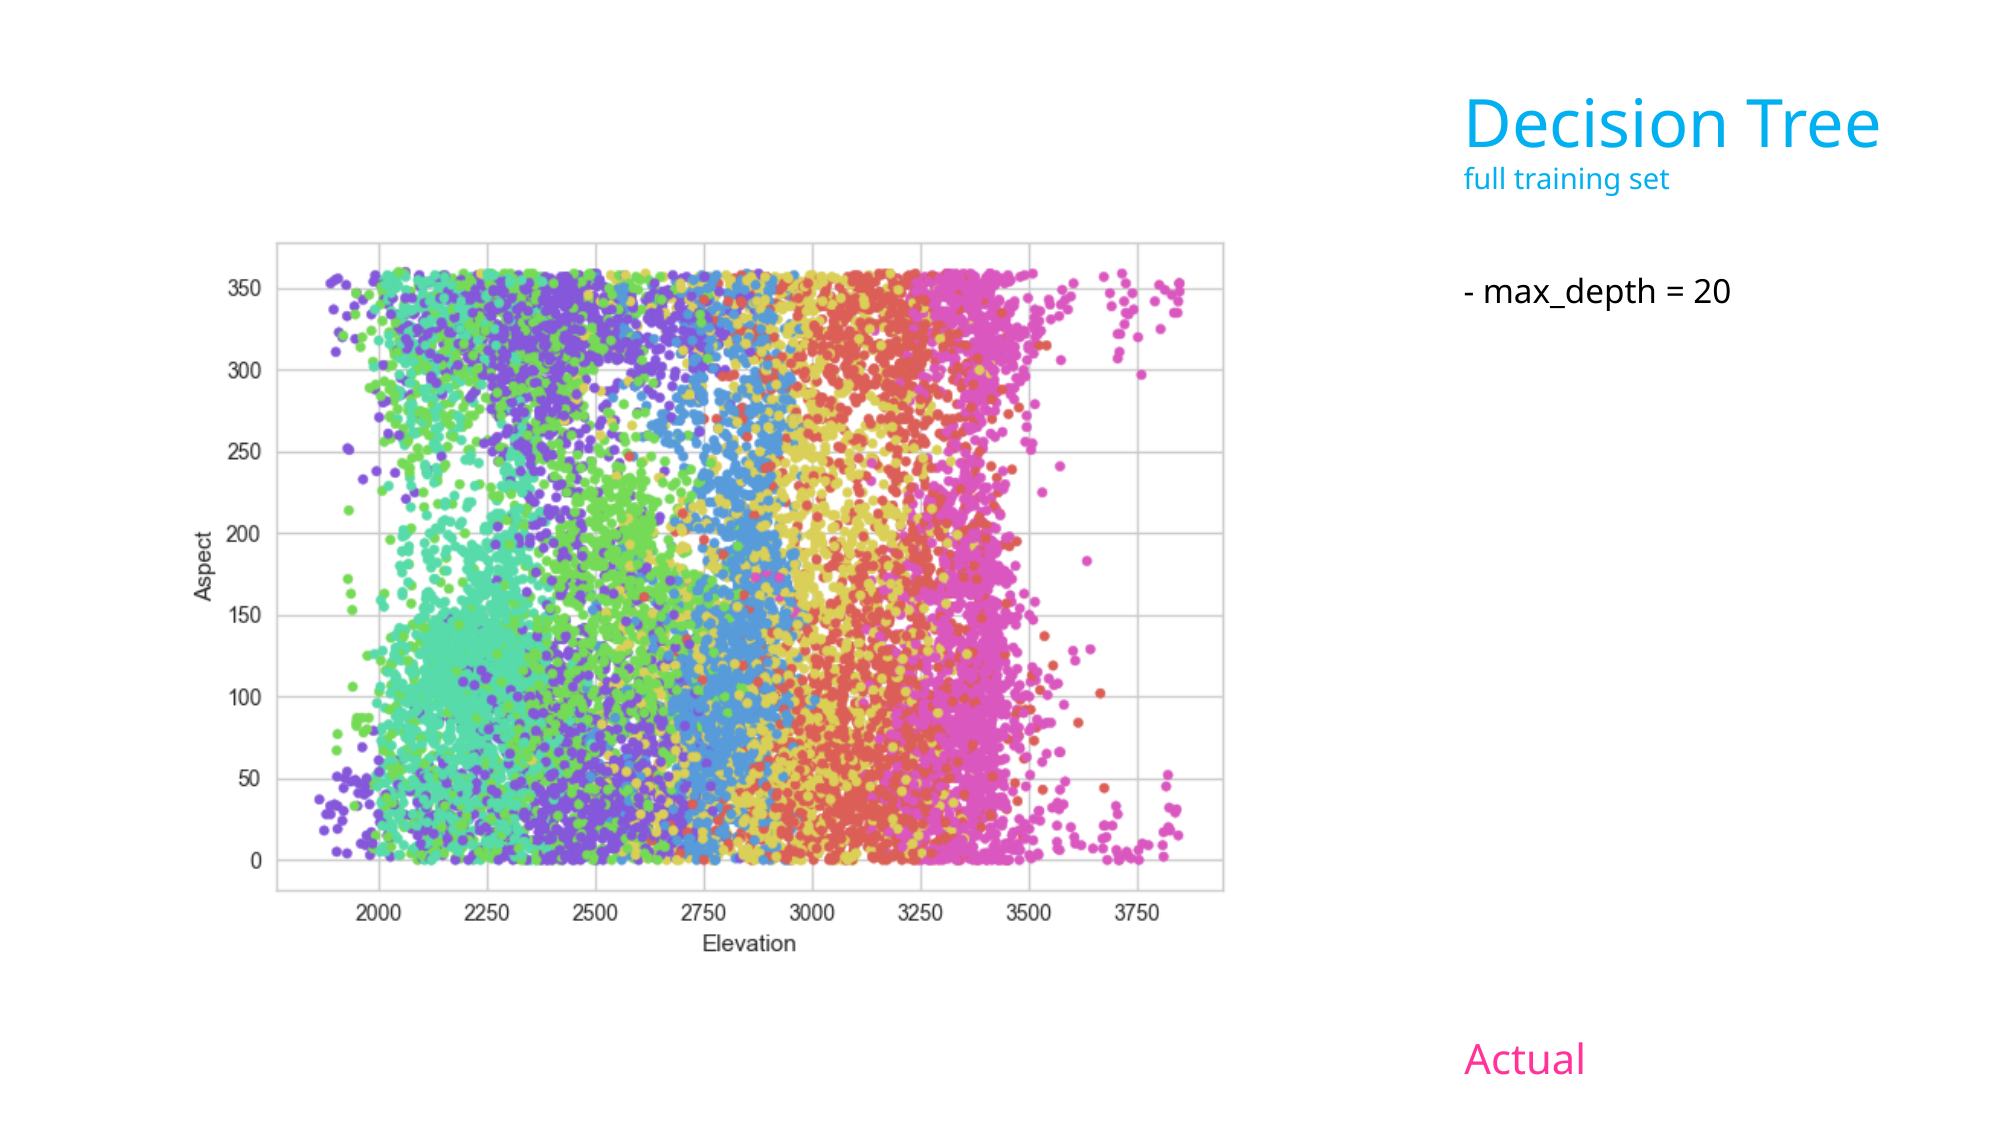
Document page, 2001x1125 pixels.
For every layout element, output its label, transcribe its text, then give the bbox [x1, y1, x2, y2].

text_box Decision Tree full training set [1448, 72, 1973, 238]
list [123, 142, 1345, 982]
text_box Actual [1449, 1025, 1974, 1106]
text_box - max_depth = 20 [1448, 263, 1972, 946]
